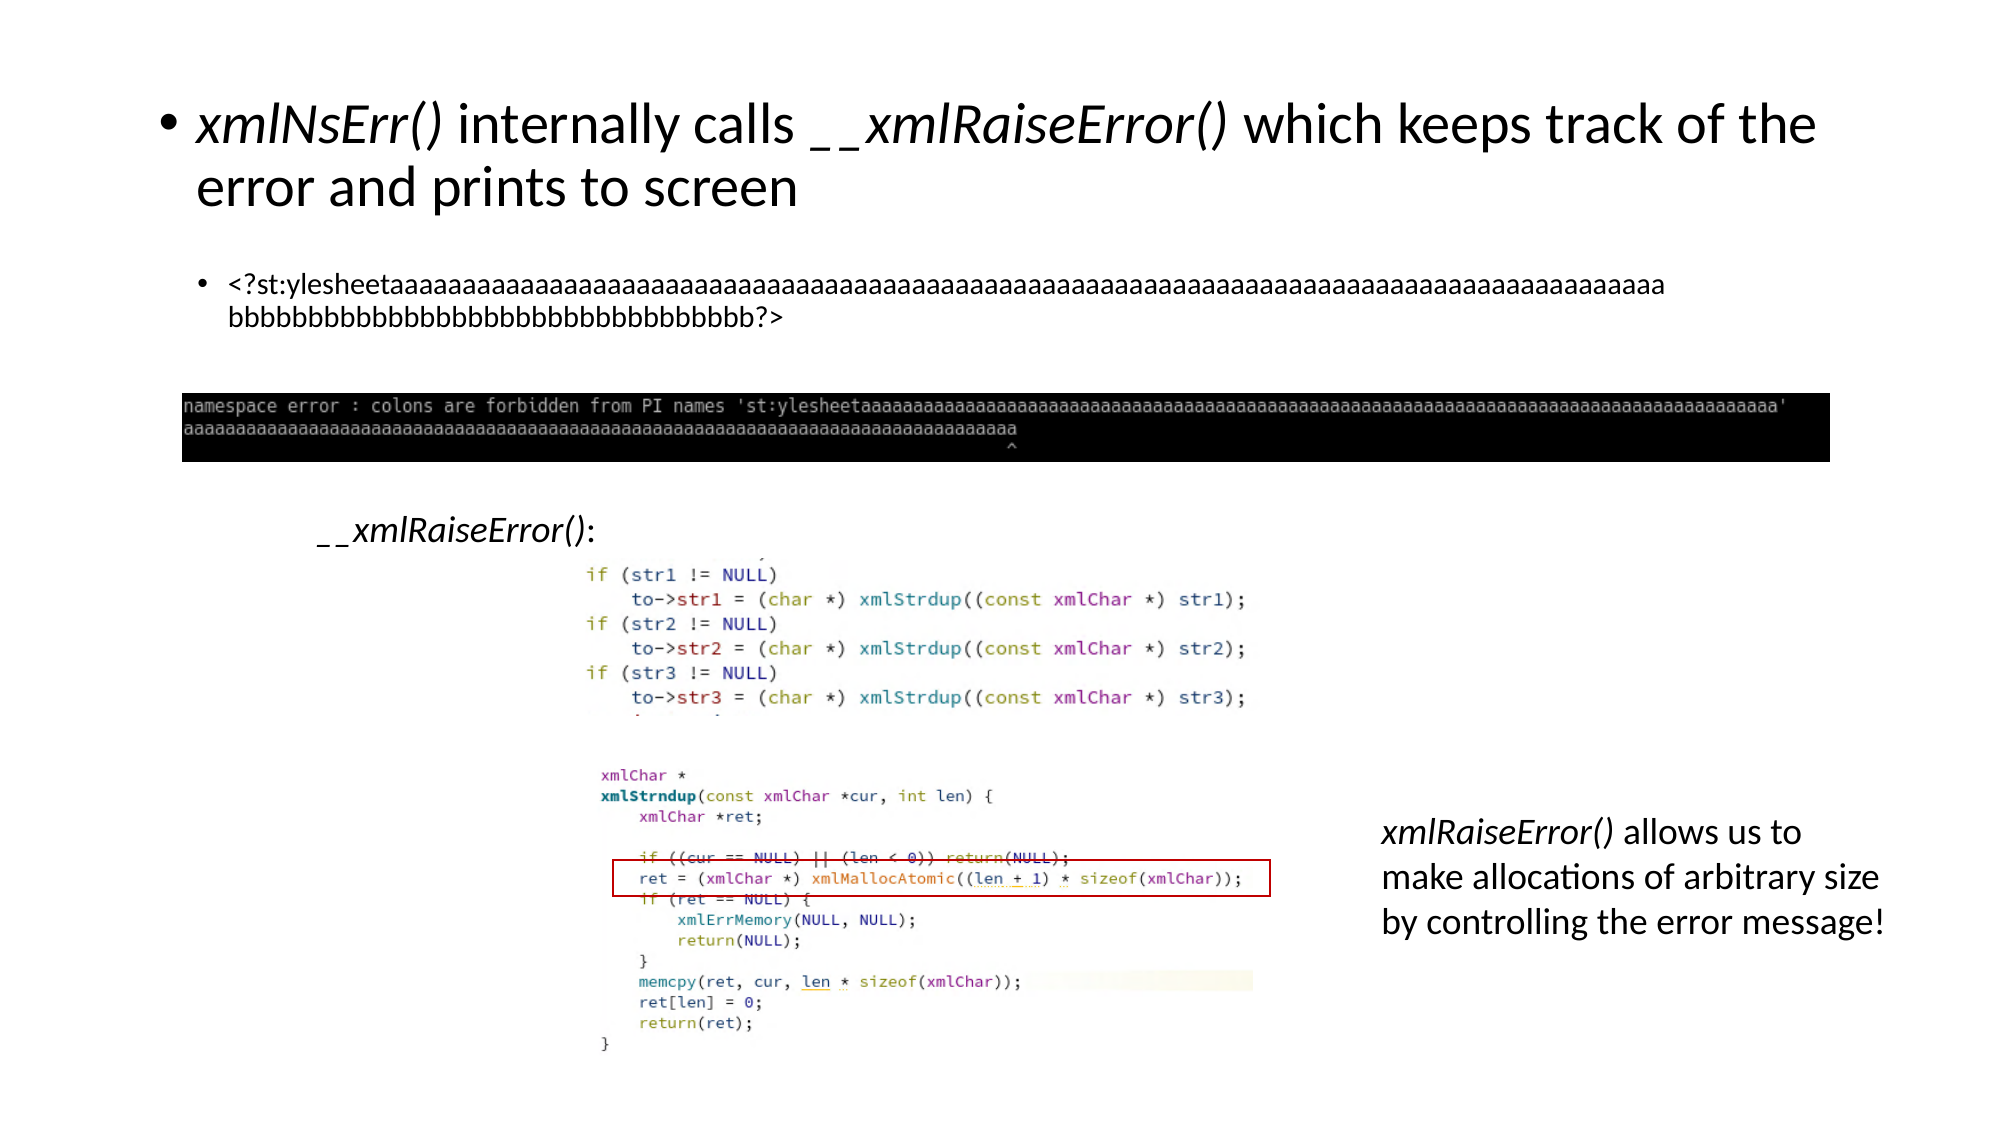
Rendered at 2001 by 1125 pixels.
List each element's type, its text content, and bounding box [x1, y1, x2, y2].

text_box __xmlRaiseError(): [300, 497, 611, 558]
picture [578, 558, 1270, 716]
picture [596, 768, 1253, 1058]
picture [182, 393, 1830, 462]
text_box xmlRaiseError() allows us to make allocations of arbitrary size by controlling the error message! [1366, 799, 1907, 950]
text_box [1253, 859, 1271, 897]
text_box <?st:ylesheetaaaaaaaaaaaaaaaaaaaaaaaaaaaaaaaaaaaaaaaaaaaaaaaaaaaaaaaaaaaaaaaaaaaaaaaaaaaaaaaaaaaaaaaa bbbbbbbbbbbbbbbbbbbbbbbbbbbbbbbbb?> [182, 261, 1729, 370]
list xmlNsErr() internally calls __xmlRaiseError() which keeps track of the error and prints to screen [143, 85, 1869, 800]
